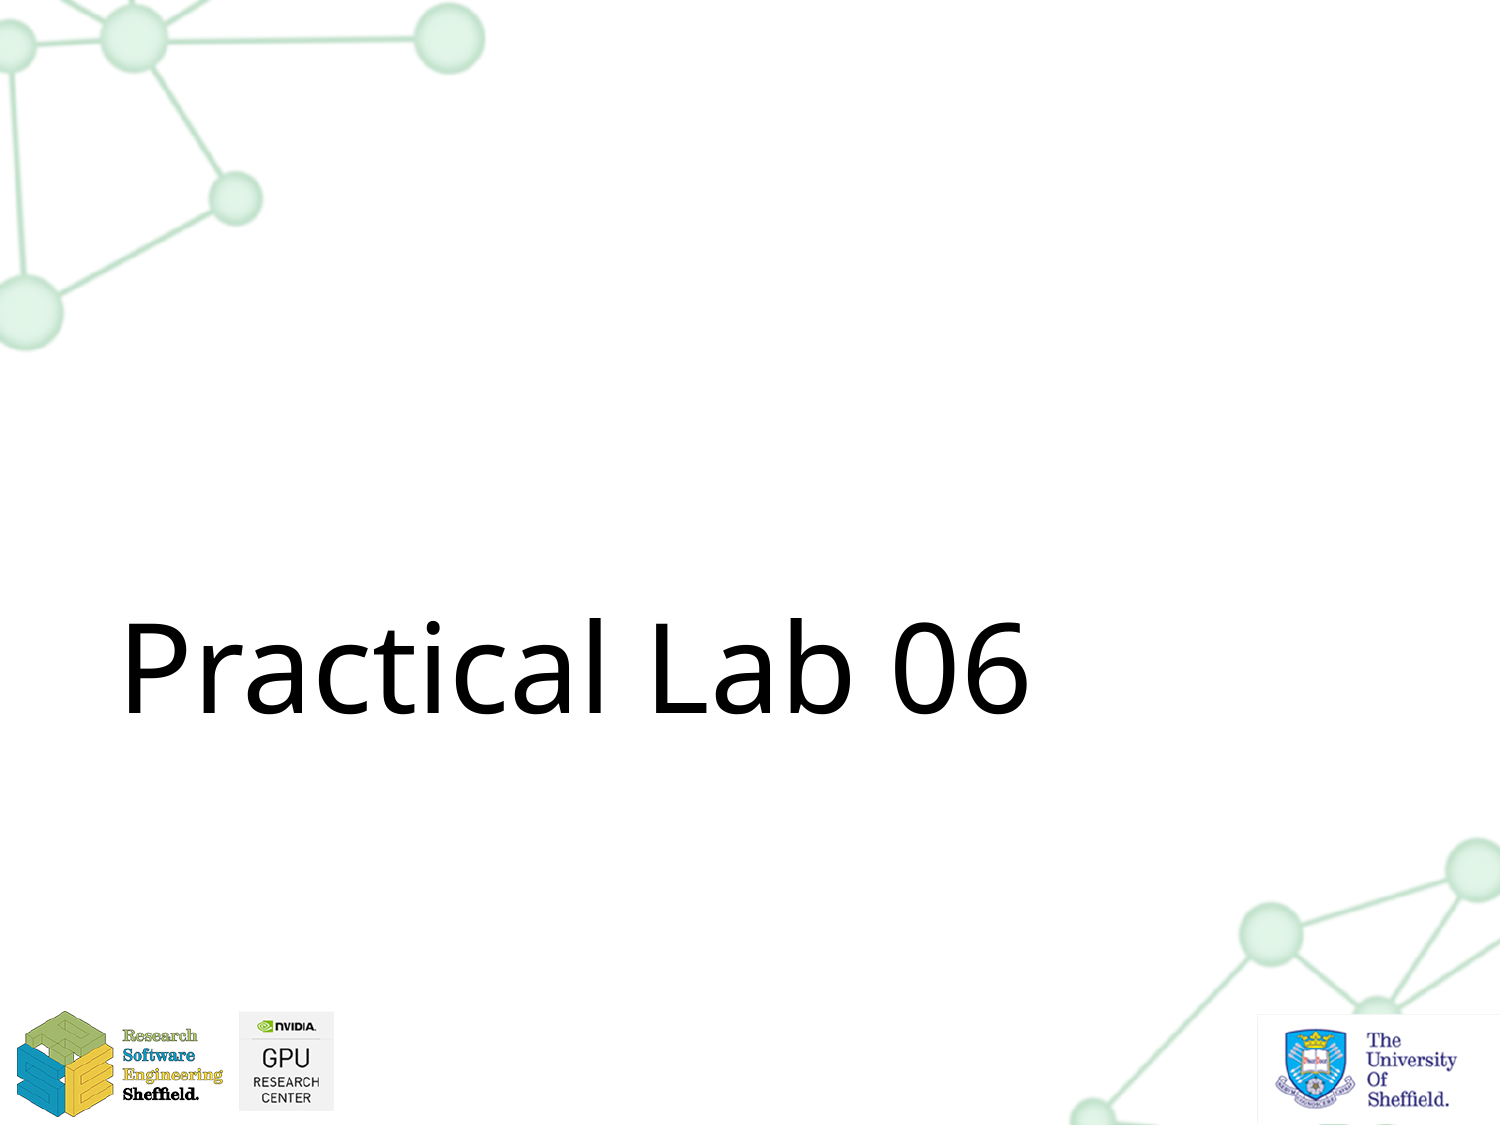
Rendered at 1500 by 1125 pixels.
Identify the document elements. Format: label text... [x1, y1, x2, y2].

picture [0, 0, 1500, 1125]
title Practical Lab 06 [102, 280, 1397, 749]
